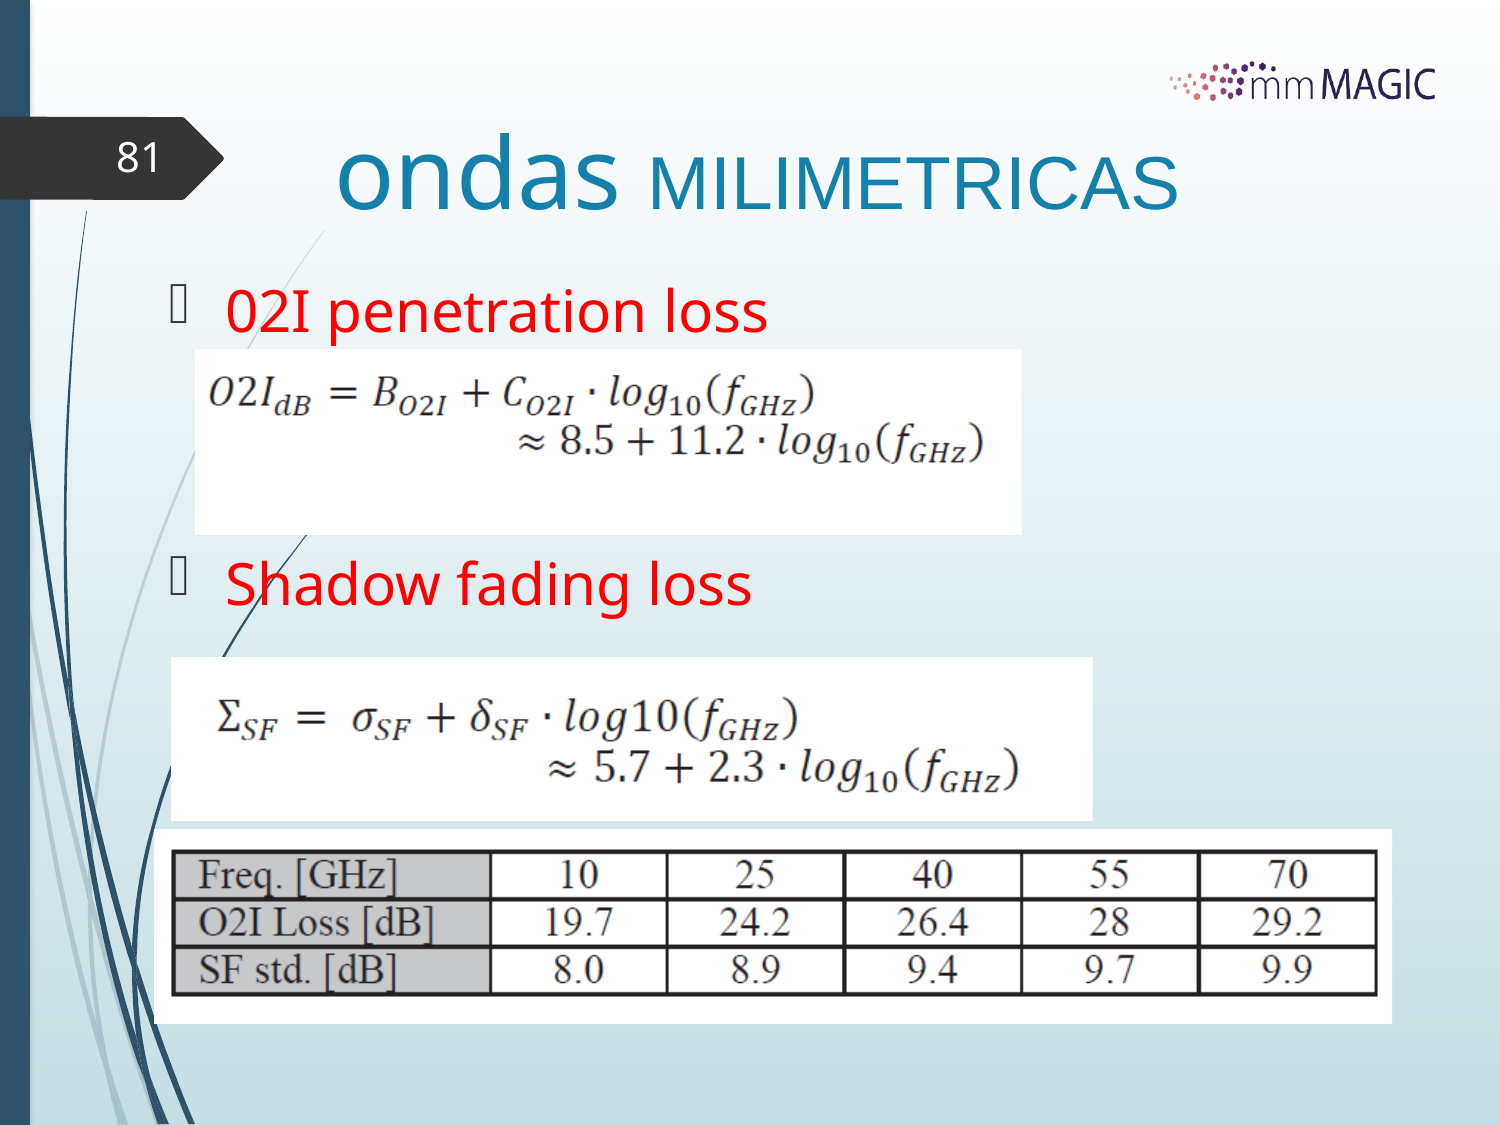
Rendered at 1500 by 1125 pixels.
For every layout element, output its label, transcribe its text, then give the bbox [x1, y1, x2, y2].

slide_number 81 [83, 129, 180, 190]
picture [194, 349, 1022, 535]
list 02I penetration loss Shadow fading loss [154, 267, 1407, 857]
title ondas MILIMETRICAS [319, 102, 1400, 267]
picture [170, 657, 1093, 821]
picture [153, 829, 1393, 1024]
picture [1125, 55, 1442, 106]
